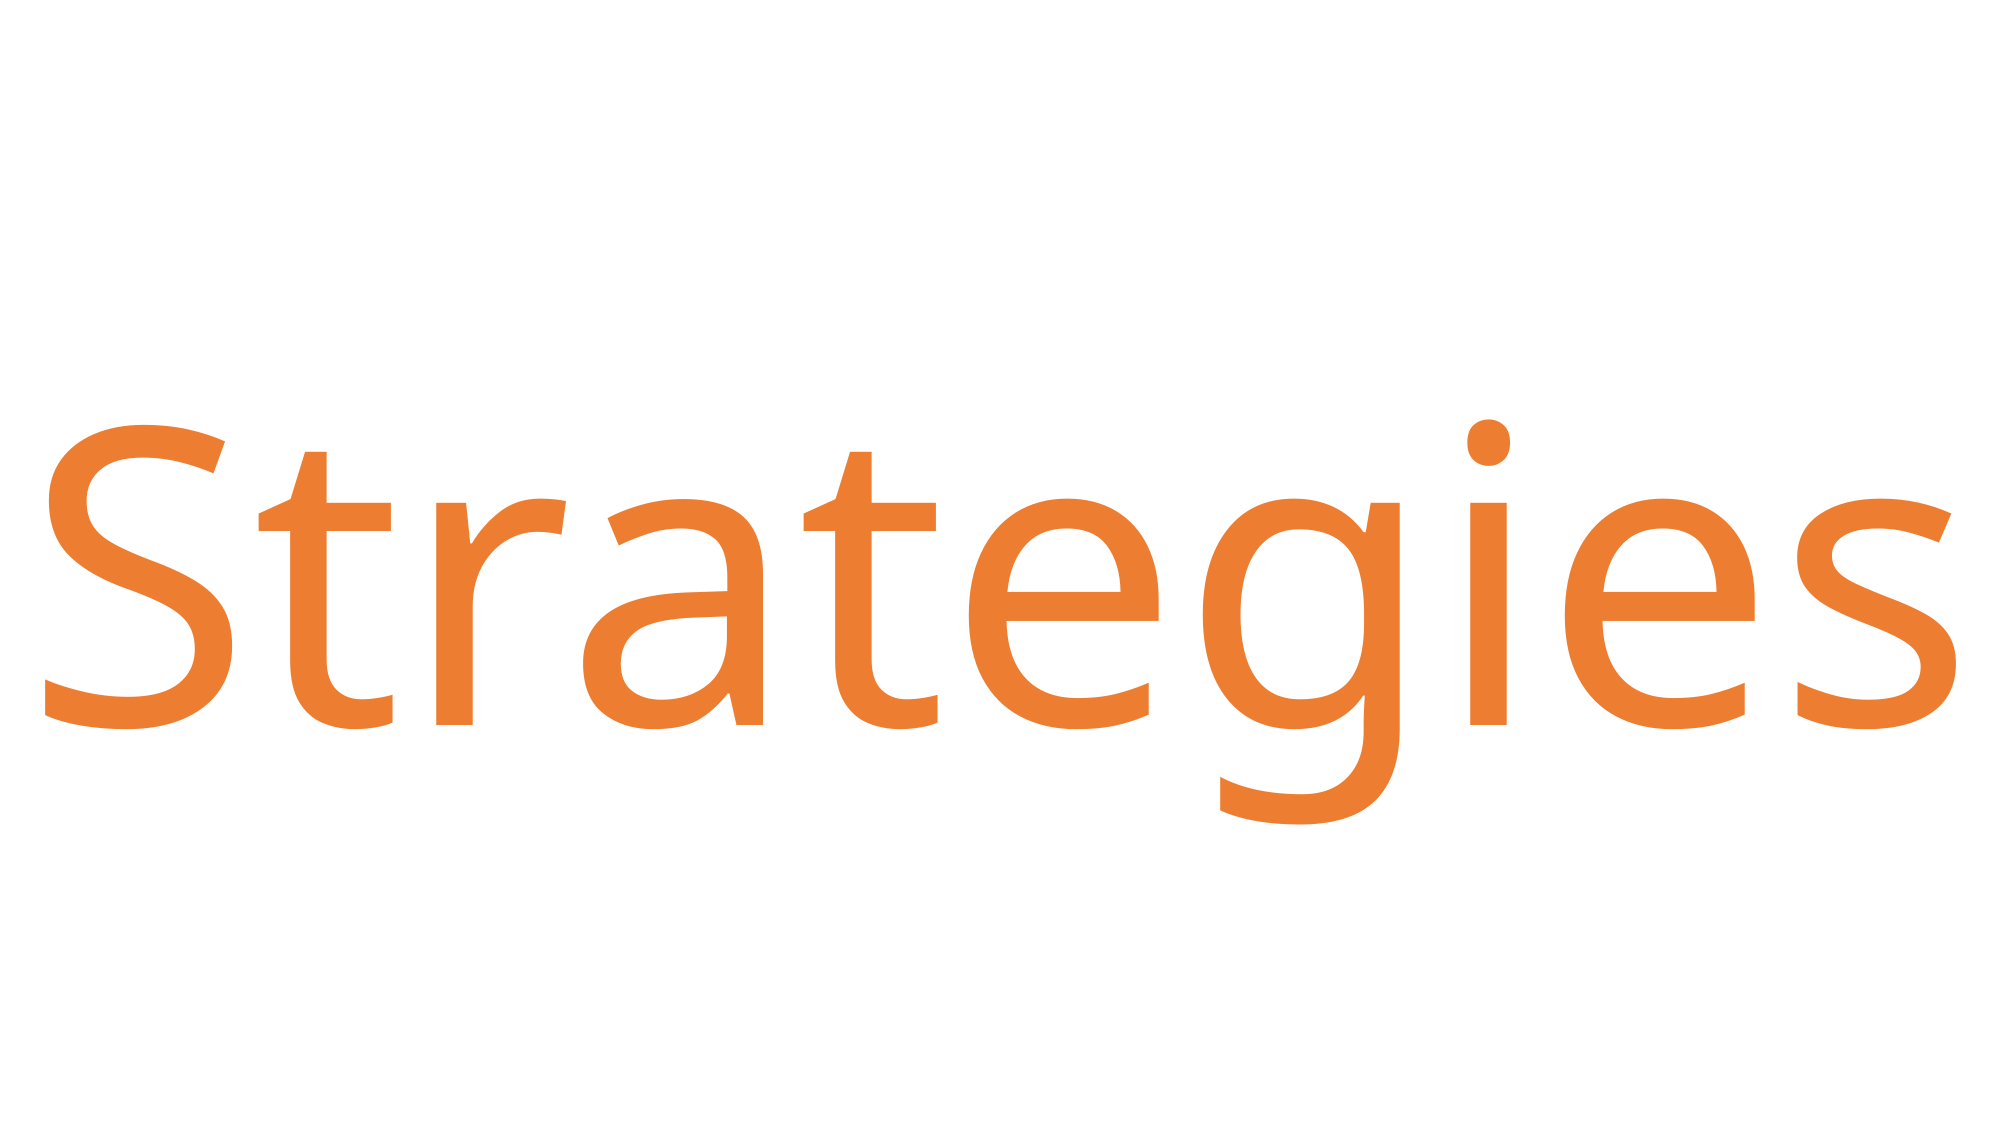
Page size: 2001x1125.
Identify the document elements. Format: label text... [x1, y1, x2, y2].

text_box Strategies [9, 303, 1990, 816]
